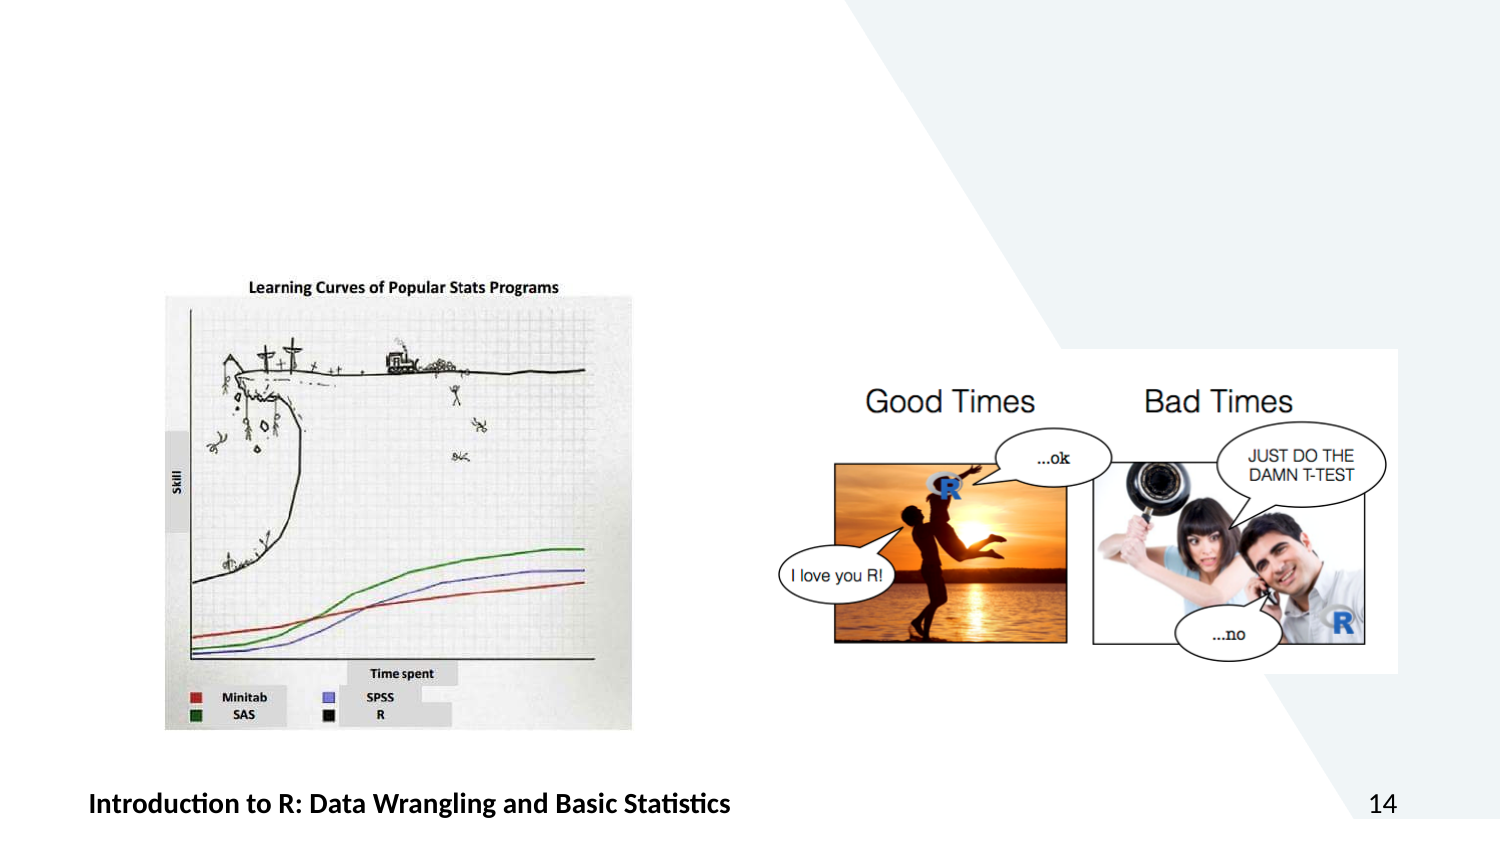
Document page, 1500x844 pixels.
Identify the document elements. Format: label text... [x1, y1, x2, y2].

picture [0, 0, 1500, 819]
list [116, 267, 691, 757]
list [767, 349, 1398, 674]
slide_number 14 [1239, 785, 1398, 819]
footer Introduction to R: Data Wrangling and Basic Statistics [88, 785, 1217, 819]
